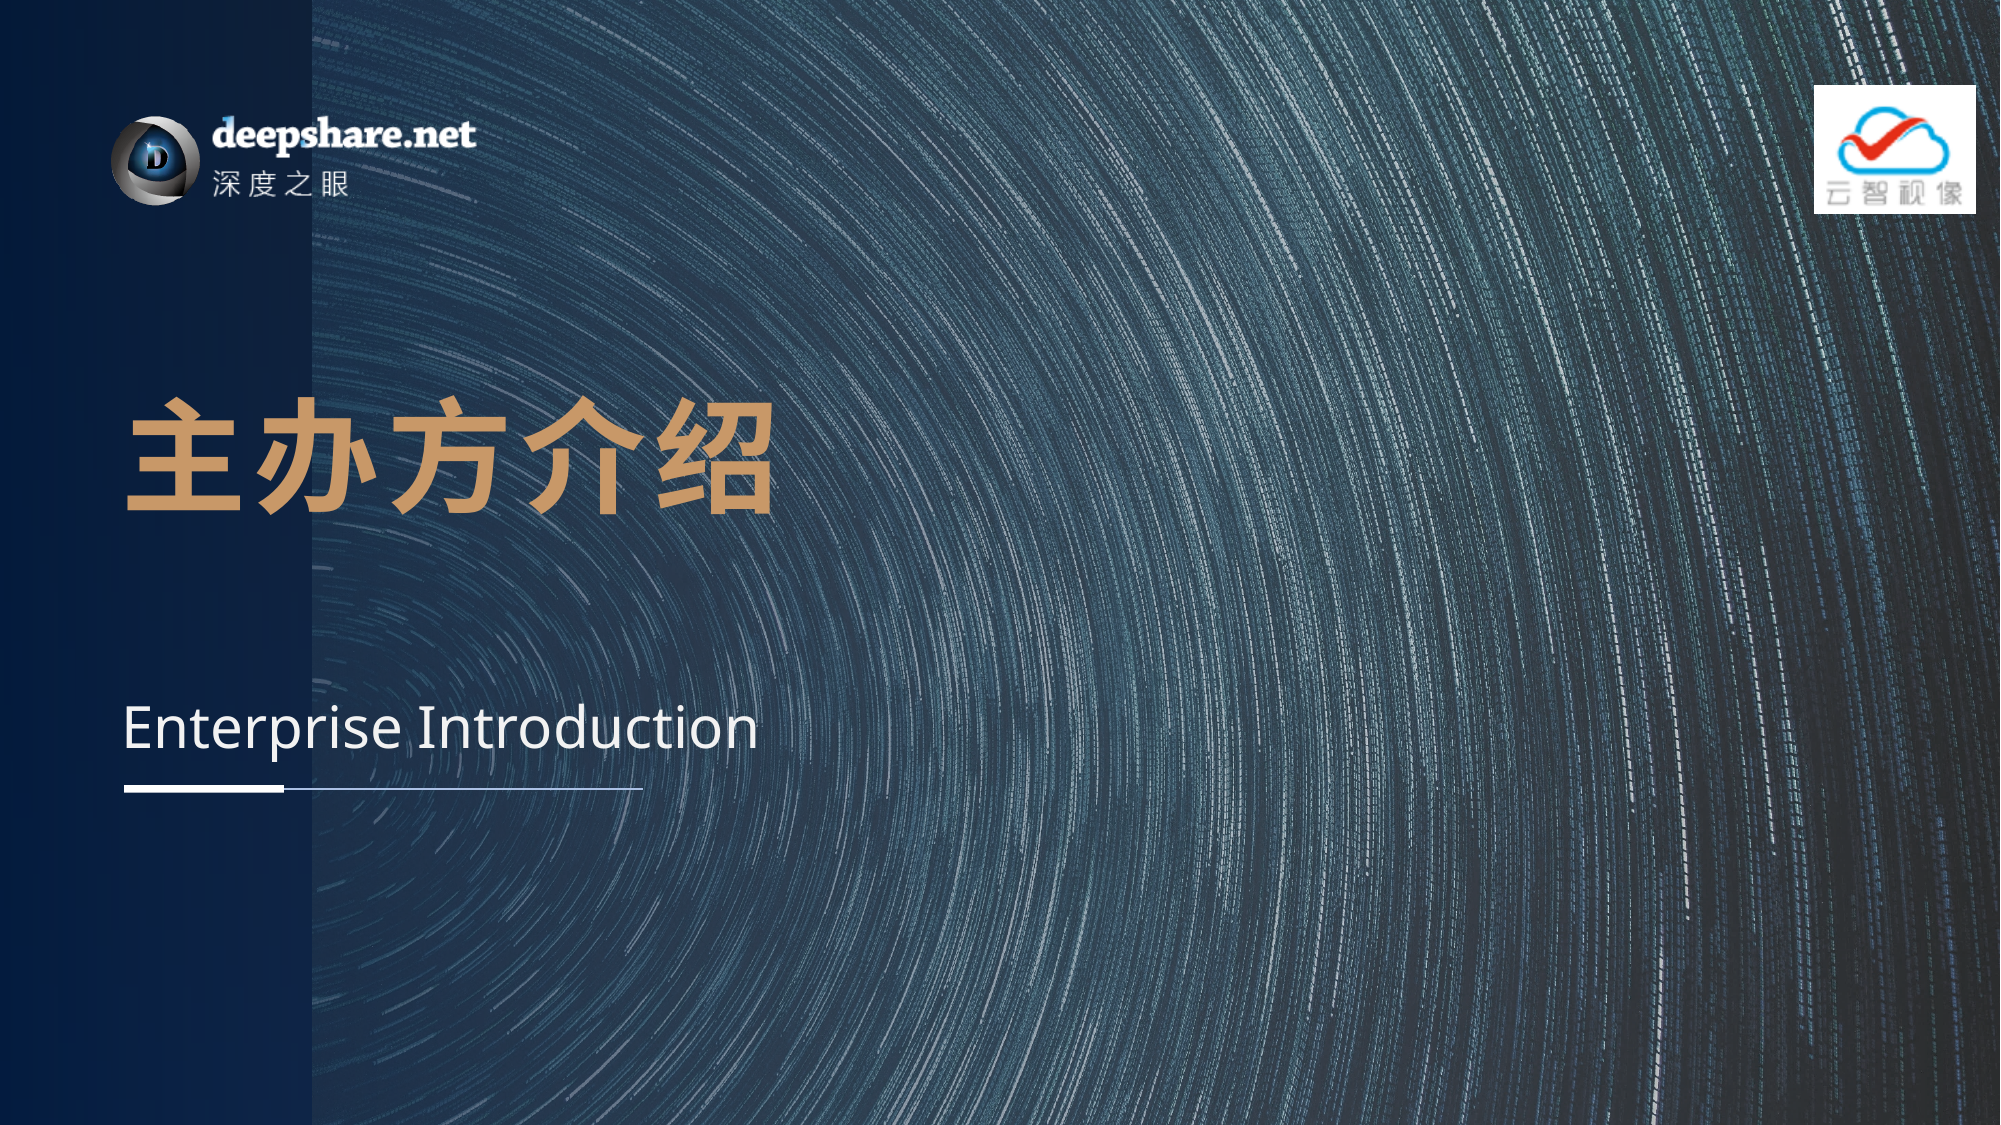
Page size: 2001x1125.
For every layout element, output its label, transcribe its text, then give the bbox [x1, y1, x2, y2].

picture [1472, 0, 2000, 1125]
list Enterprise Introduction [106, 690, 1971, 771]
picture [105, 59, 485, 240]
title 主办方介绍 [106, 388, 1654, 540]
